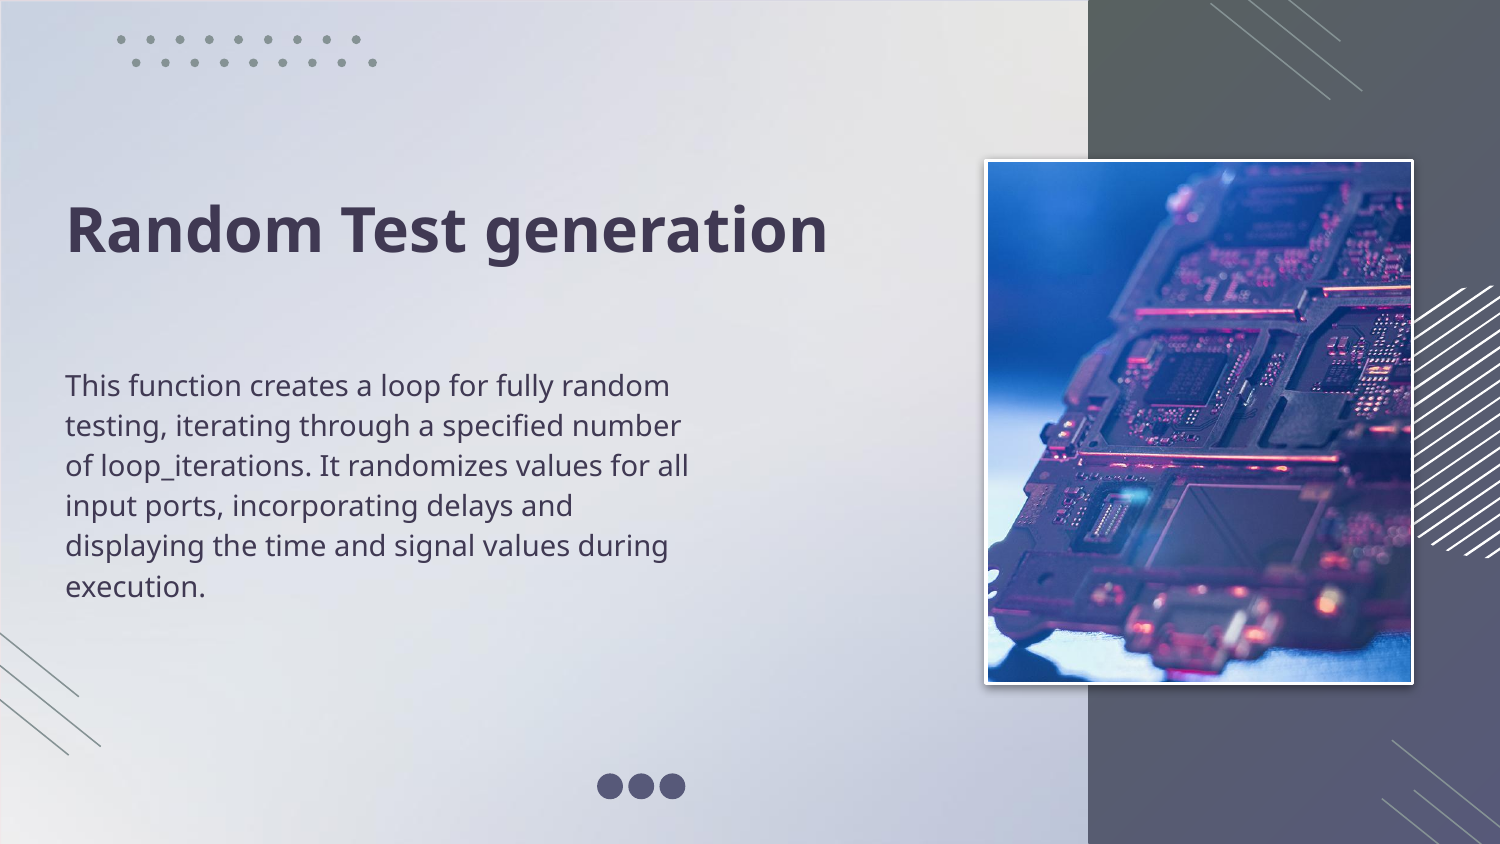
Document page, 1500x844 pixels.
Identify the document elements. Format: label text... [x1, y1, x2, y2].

picture [987, 161, 1411, 683]
picture [2, 2, 1088, 844]
title Random Test generation [50, 89, 848, 280]
subtitle This function creates a loop for fully random testing, iterating through a specified number of loop_iterations. It randomizes values for all input ports, incorporating delays and displaying the time and signal values during execution. [50, 305, 721, 660]
